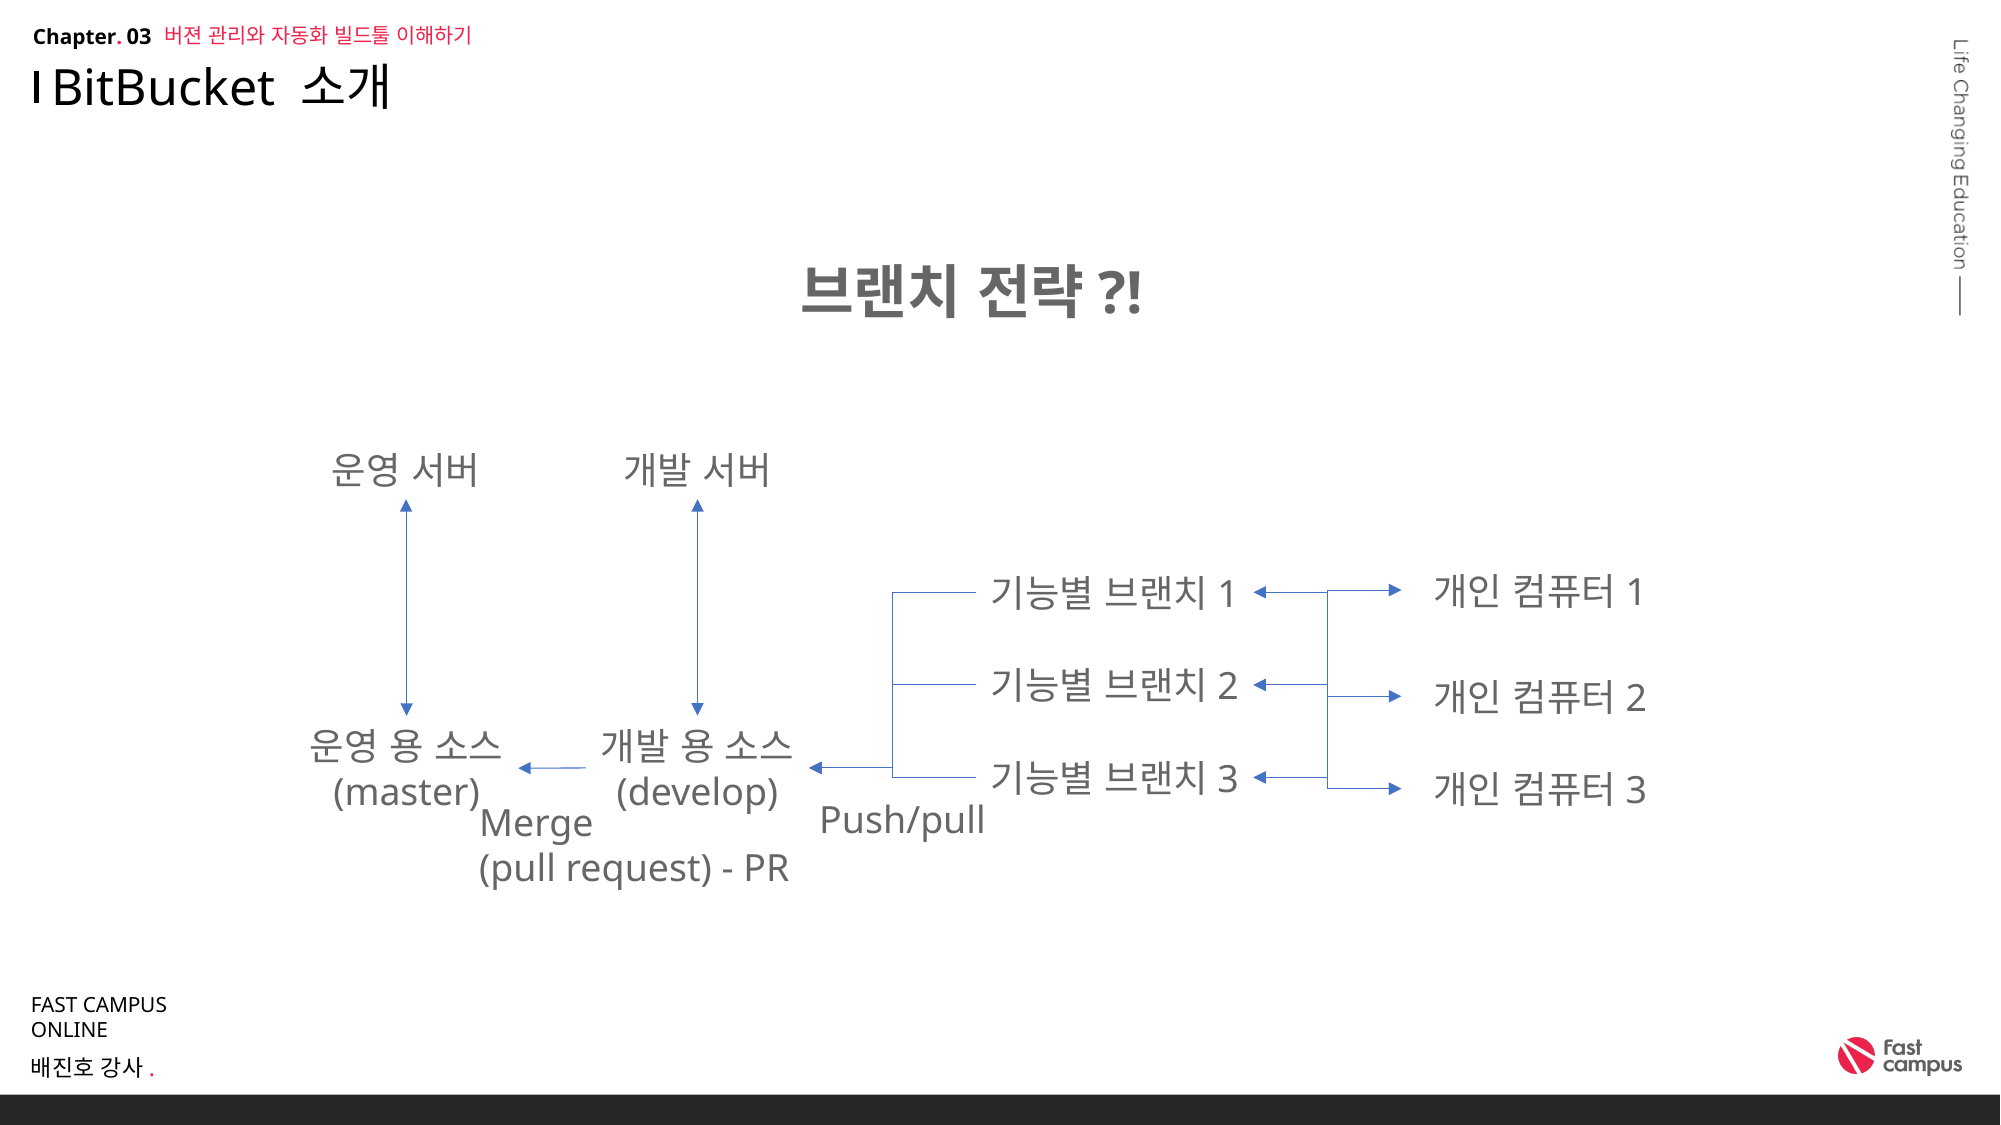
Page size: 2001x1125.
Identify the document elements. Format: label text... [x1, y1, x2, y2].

text_box 개발 용 소스 (develop) [585, 715, 810, 791]
title BitBucket 소개 [36, 54, 1830, 111]
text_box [815, 592, 972, 685]
list 03 [111, 18, 150, 55]
text_box 개인 컴퓨터1 [1401, 560, 1662, 620]
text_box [1257, 590, 1404, 685]
text_box 기능별 브랜치3 [975, 747, 1254, 808]
text_box 개인 컴퓨터3 [1401, 758, 1662, 819]
text_box 개인 컴퓨터2 [1404, 666, 1662, 727]
list 버젼 관리와 자동화 빌드툴 이해하기 [150, 18, 552, 55]
text_box 기능별 브랜치2 [975, 655, 1254, 715]
picture [1838, 1037, 1962, 1076]
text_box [815, 685, 972, 768]
text_box 브랜치 전략?! [785, 247, 1158, 333]
text_box 운영 서버 [316, 439, 496, 500]
text_box 기능별 브랜치1 [975, 562, 1254, 623]
text_box 개발 서버 [608, 439, 787, 500]
text_box 운영 용 소스 (master) [295, 715, 519, 821]
text_box Push/pull [804, 789, 1001, 849]
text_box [1257, 685, 1404, 790]
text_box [815, 768, 972, 778]
picture [1942, 23, 1981, 316]
text_box Merge (pull request) - PR [464, 791, 805, 897]
